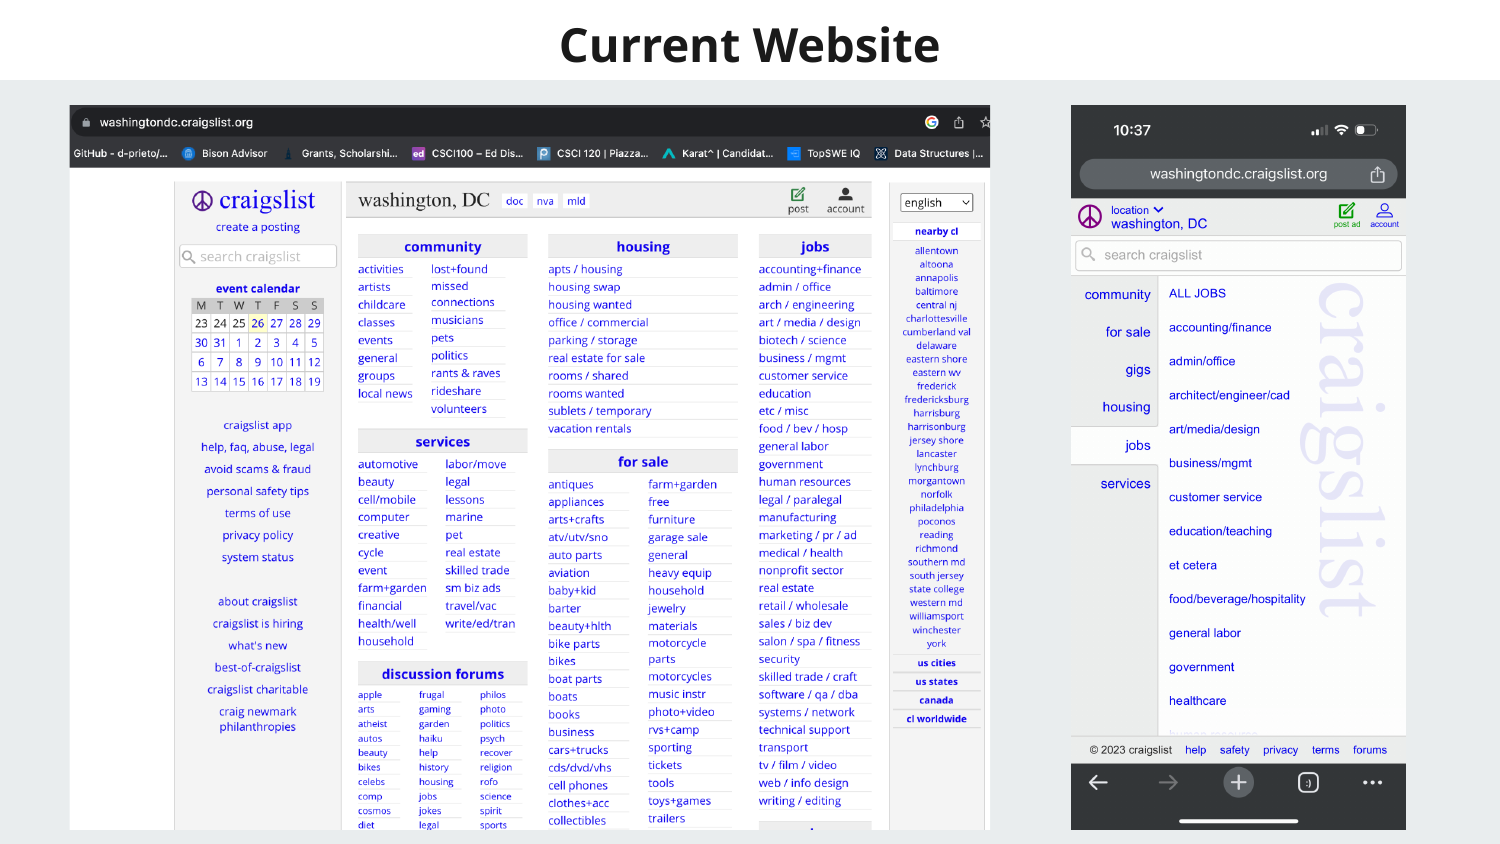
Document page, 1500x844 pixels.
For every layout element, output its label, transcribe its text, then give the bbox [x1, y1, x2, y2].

picture [1071, 105, 1407, 831]
title Current Website [51, 0, 1449, 71]
picture [69, 105, 991, 831]
